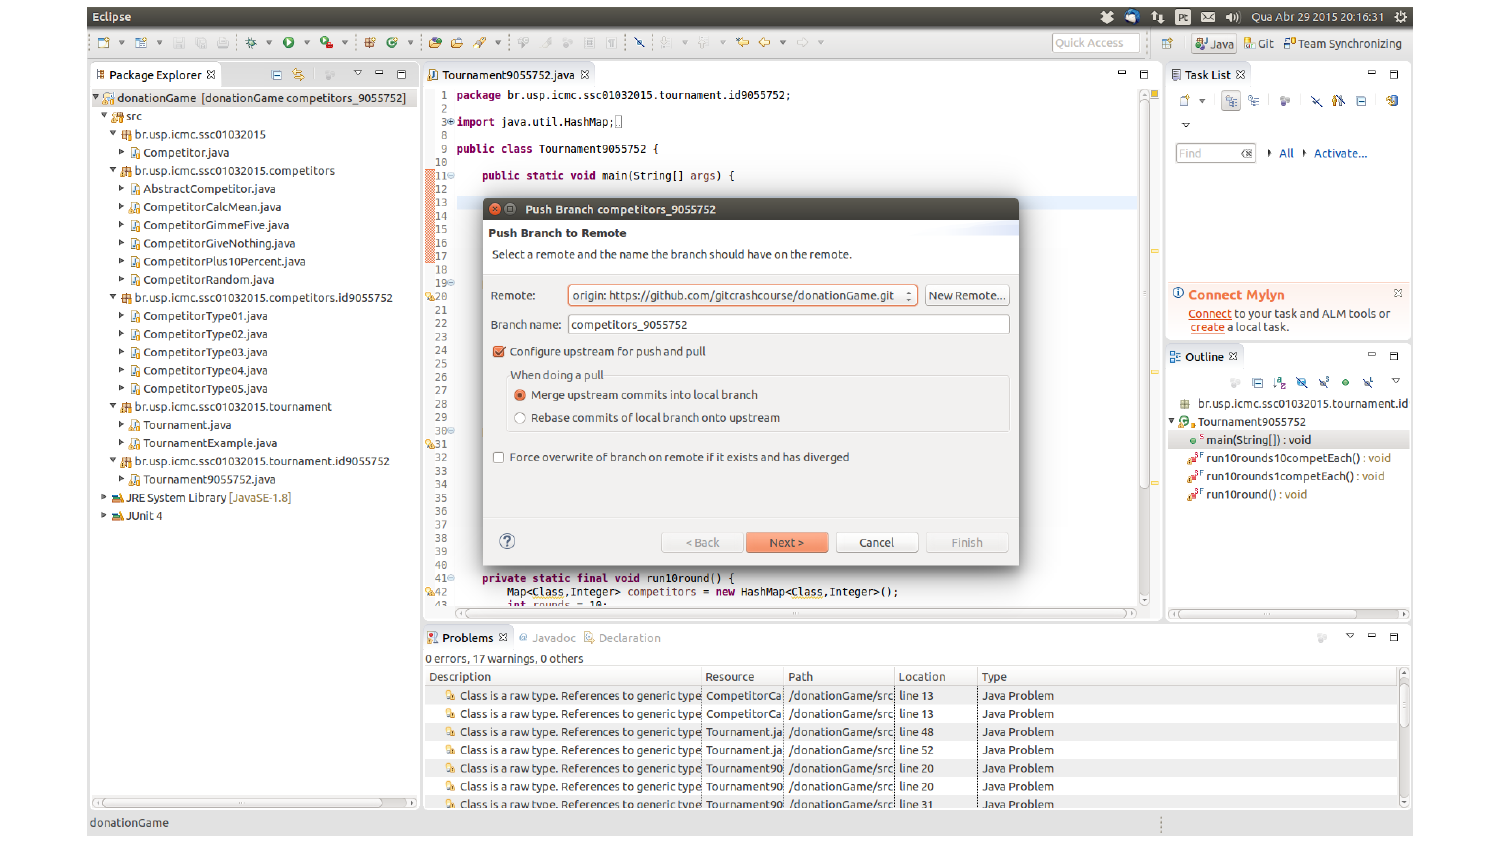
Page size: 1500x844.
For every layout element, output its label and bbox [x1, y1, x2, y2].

list [87, 7, 1413, 837]
